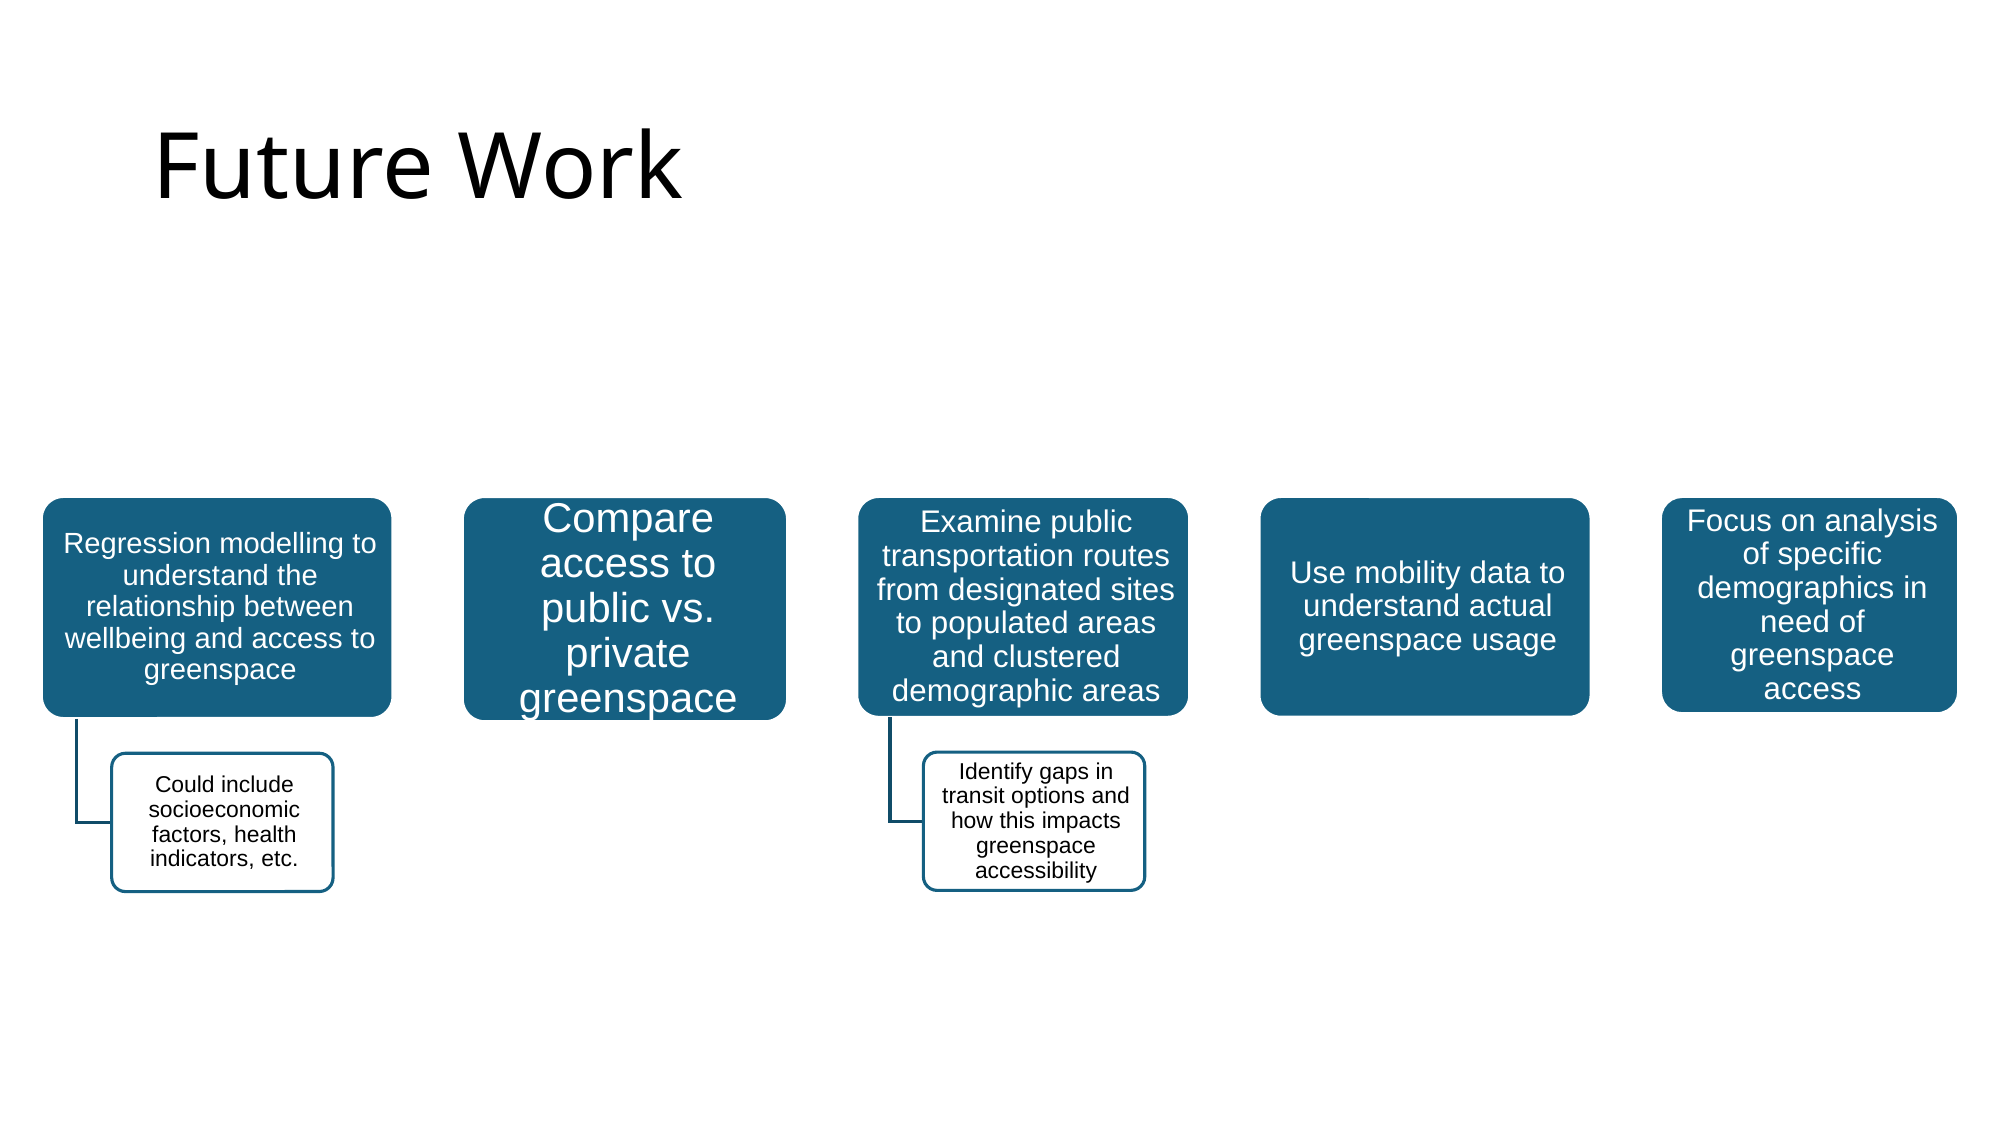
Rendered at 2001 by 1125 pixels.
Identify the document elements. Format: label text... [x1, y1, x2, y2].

title Future Work [137, 59, 1863, 278]
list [40, 298, 1960, 1090]
